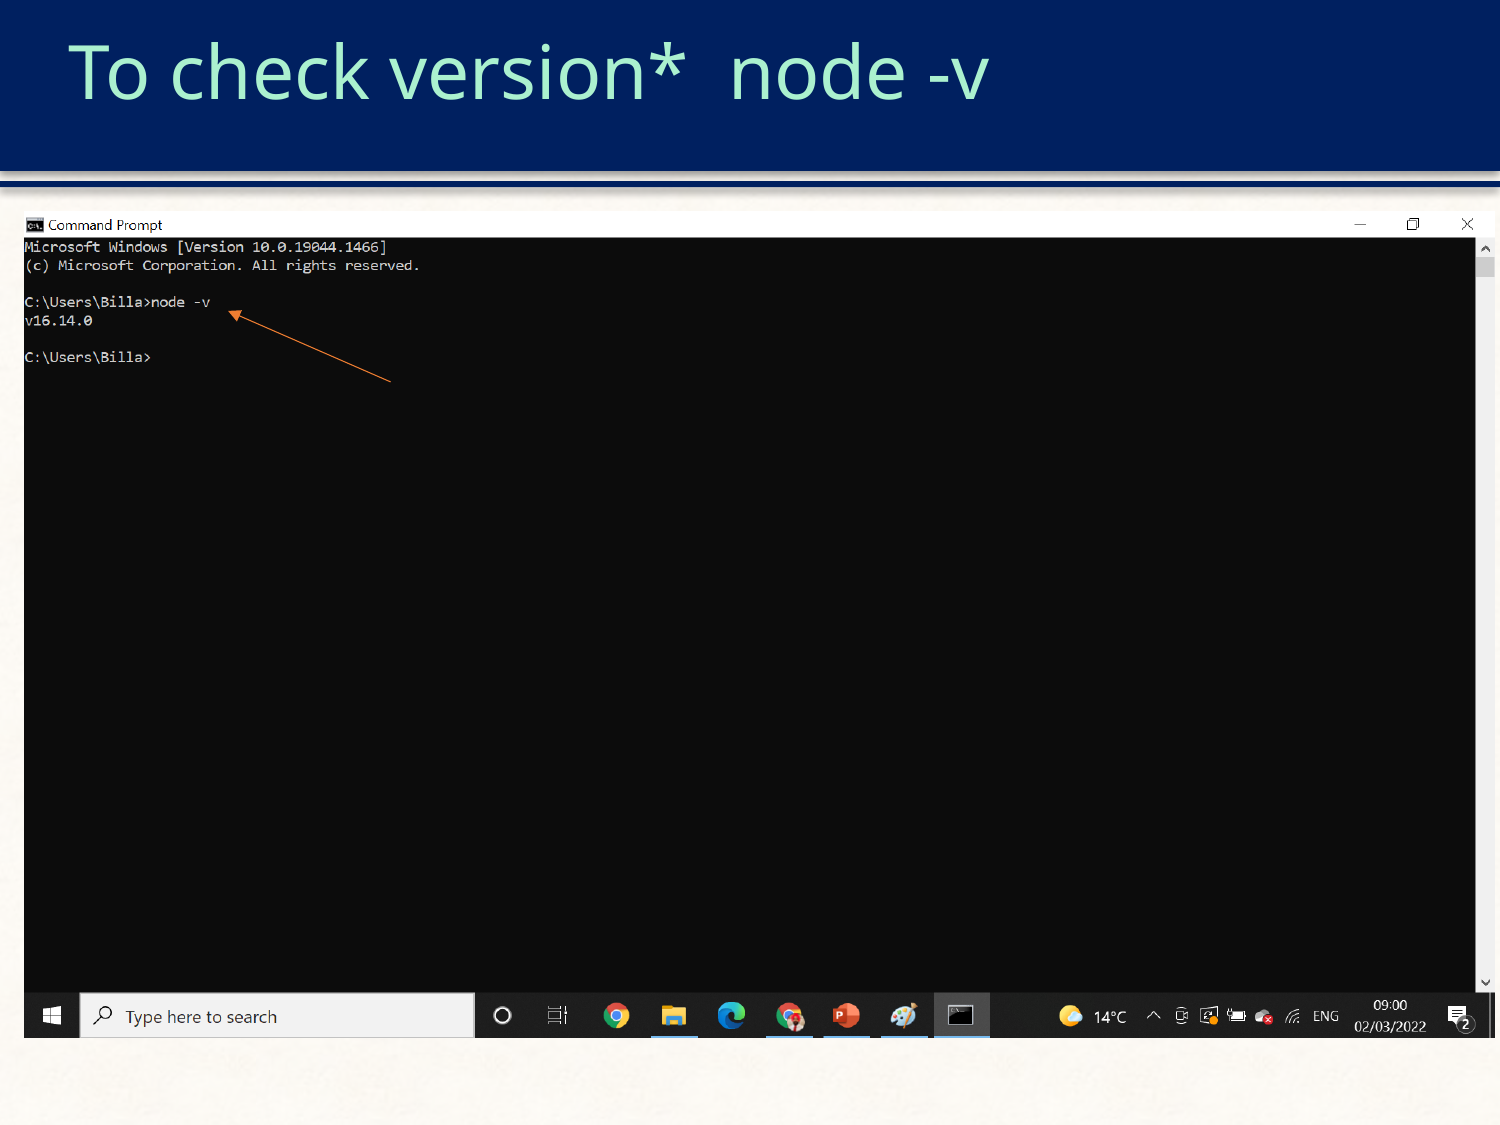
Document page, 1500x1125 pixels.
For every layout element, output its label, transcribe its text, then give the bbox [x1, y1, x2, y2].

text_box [228, 310, 391, 382]
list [24, 210, 1495, 1038]
title To check version* node -v [53, 0, 1495, 162]
